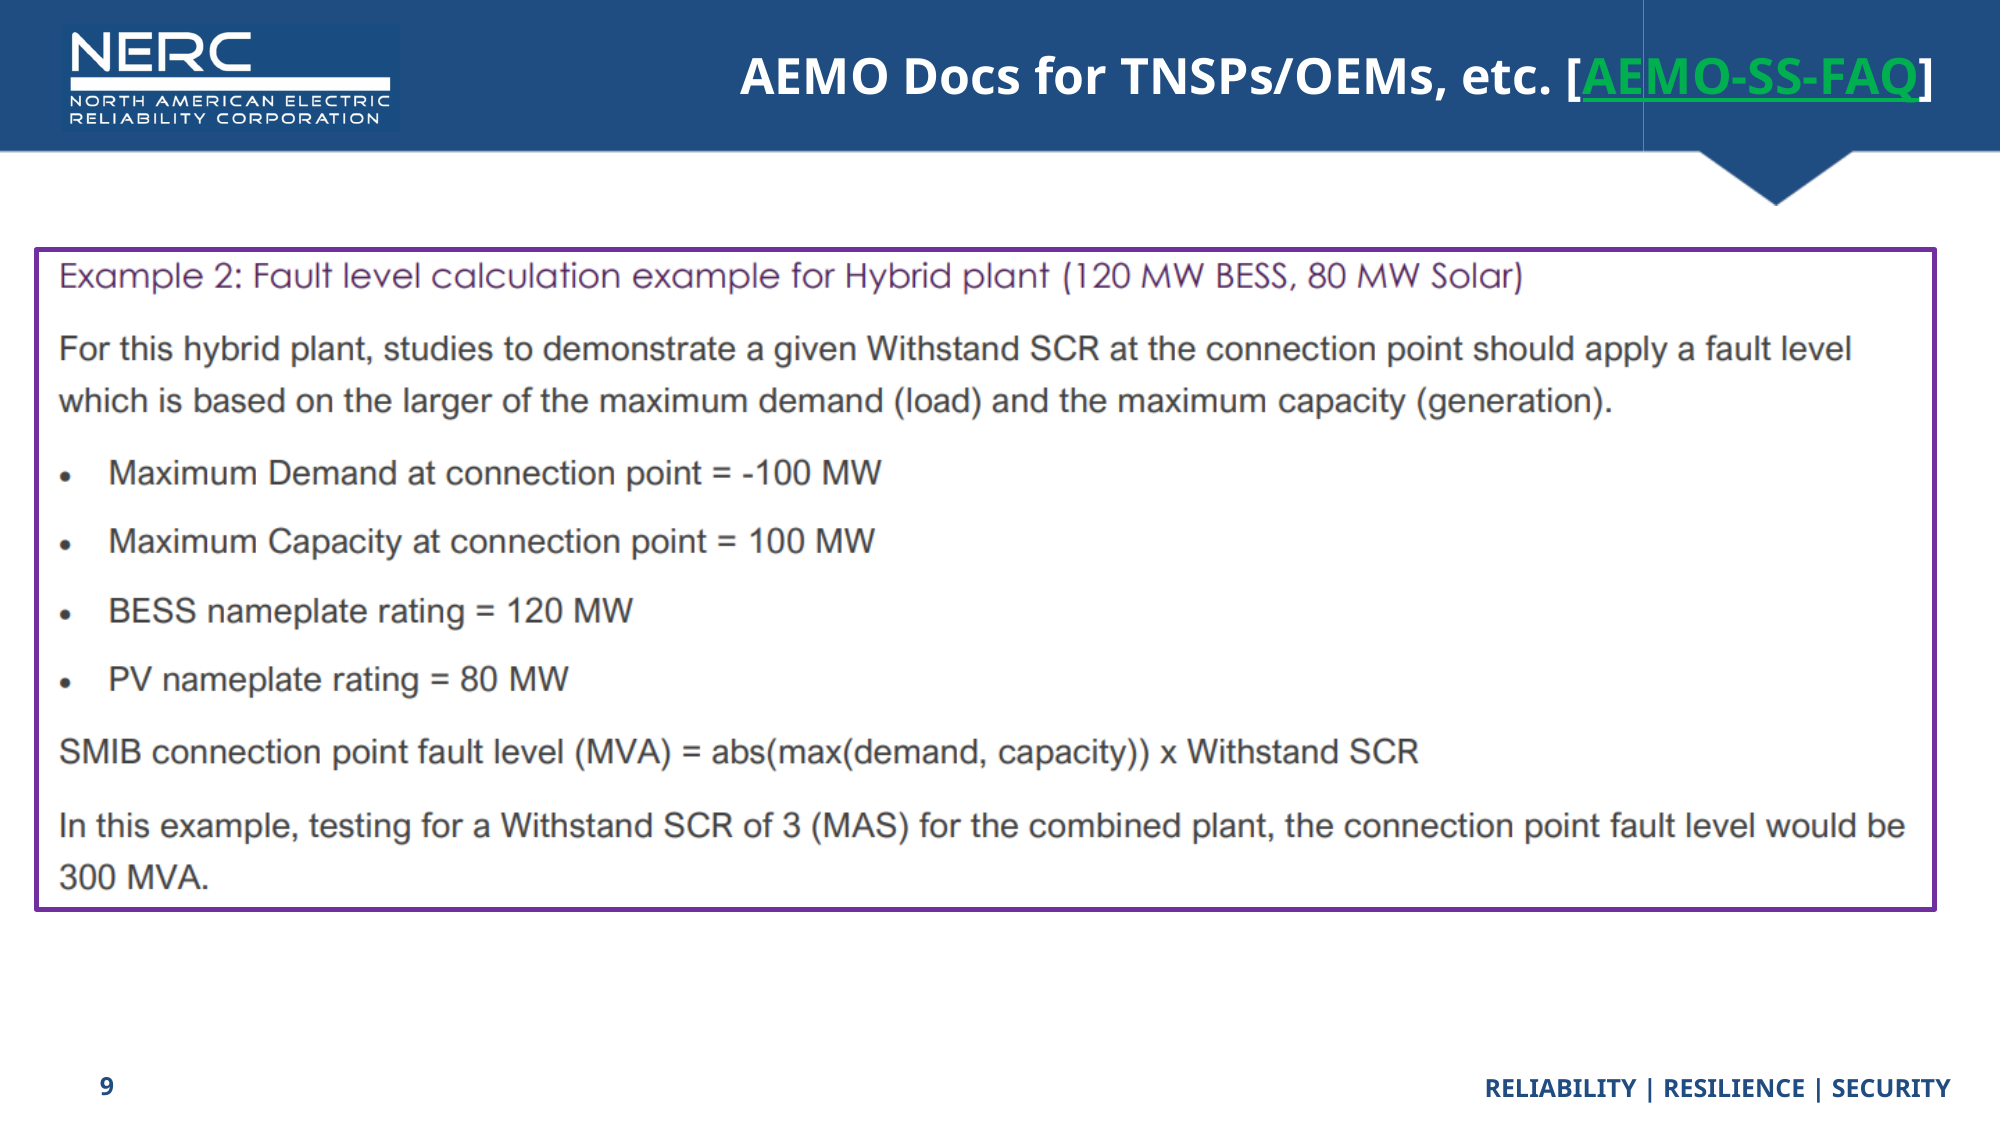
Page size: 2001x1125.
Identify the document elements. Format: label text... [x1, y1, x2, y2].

title AEMO Docs for TNSPs/OEMs, etc. [AEMO-SS-FAQ] [633, 24, 1950, 133]
picture [0, 0, 2000, 206]
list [38, 251, 1933, 908]
